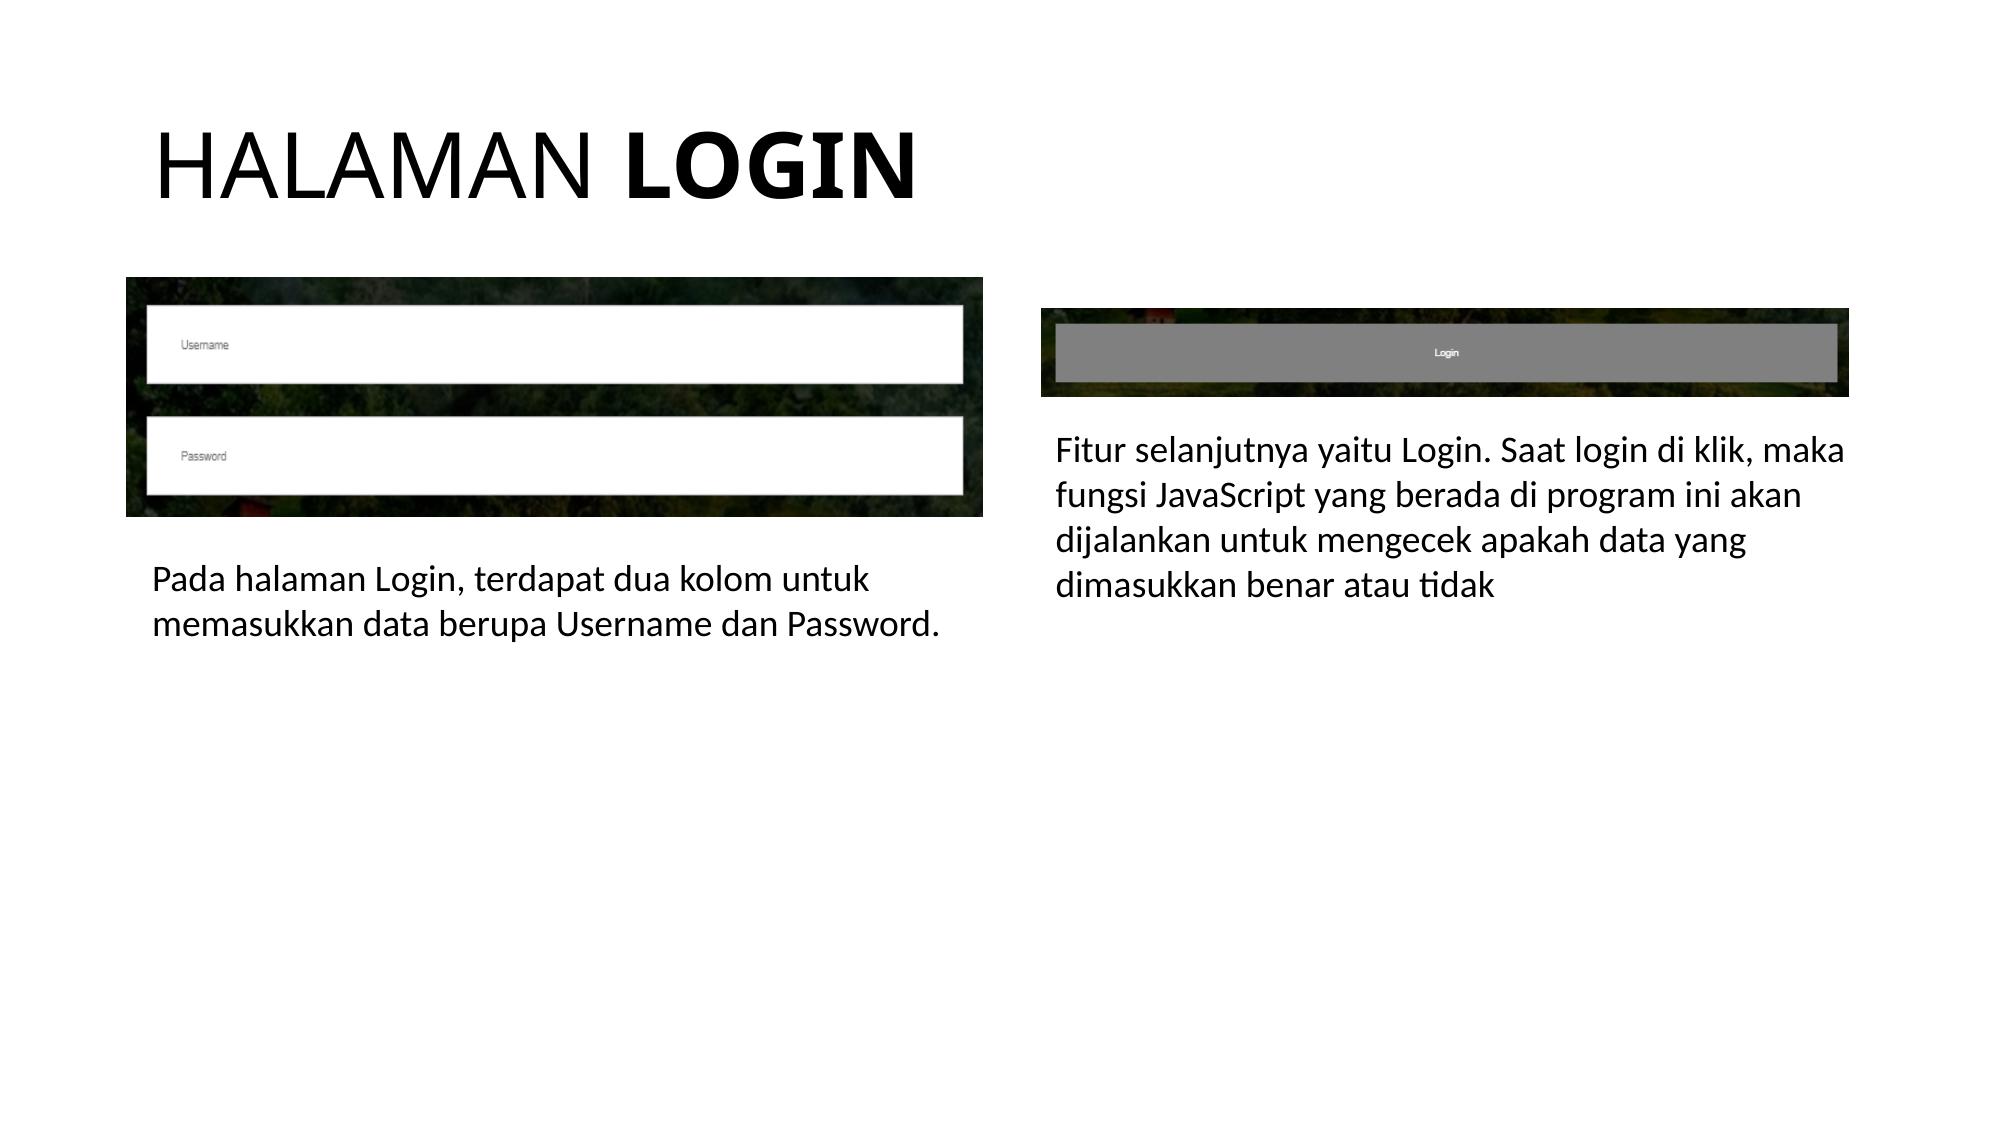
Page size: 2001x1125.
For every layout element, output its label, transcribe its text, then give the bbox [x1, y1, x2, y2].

text_box Pada halaman Login, terdapat dua kolom untuk memasukkan data berupa Username dan Password. [137, 546, 989, 652]
title HALAMAN LOGIN [137, 59, 1863, 278]
text_box Fitur selanjutnya yaitu Login. Saat login di klik, maka fungsi JavaScript yang berada di program ini akan dijalankan untuk mengecek apakah data yang dimasukkan benar atau tidak [1040, 418, 1883, 613]
picture [126, 277, 983, 517]
picture [1040, 308, 1849, 397]
